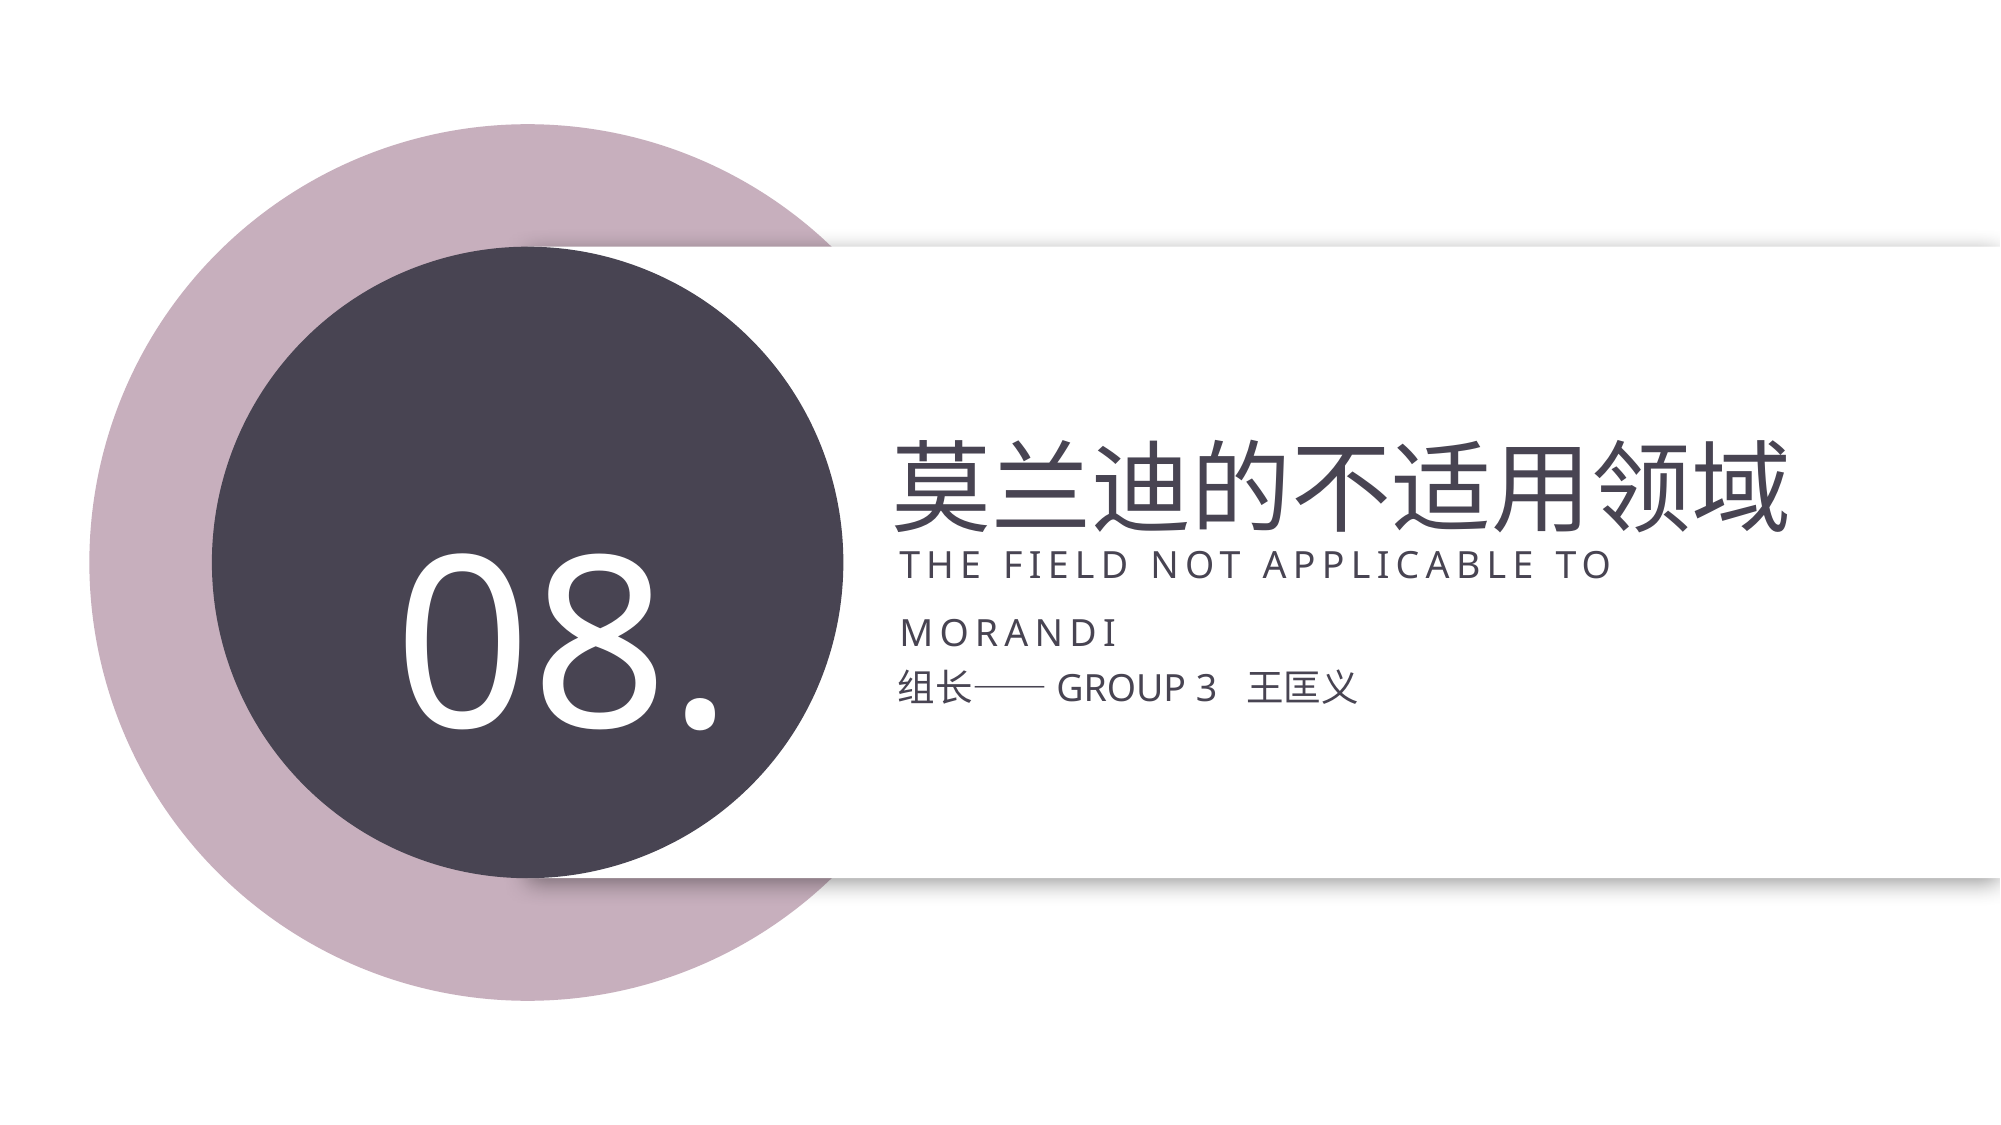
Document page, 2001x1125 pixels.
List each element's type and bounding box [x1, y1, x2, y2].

text_box [211, 246, 2000, 879]
text_box [88, 257, 211, 868]
text_box [222, 879, 811, 1002]
text_box [222, 123, 822, 246]
